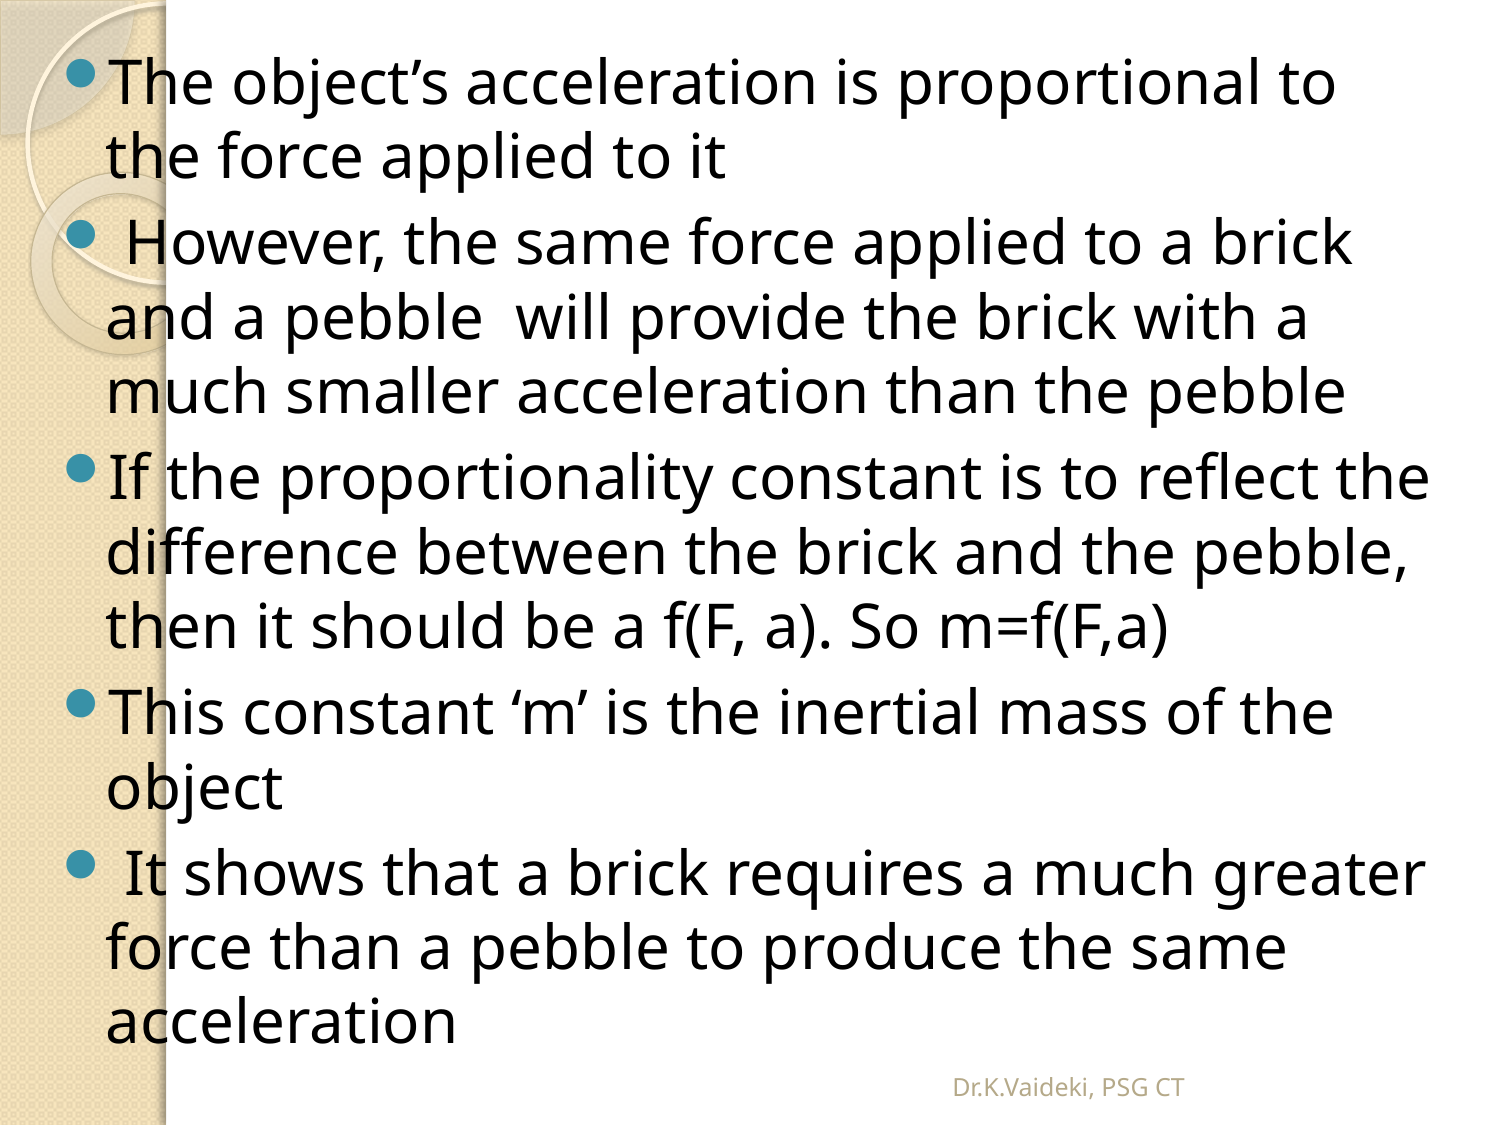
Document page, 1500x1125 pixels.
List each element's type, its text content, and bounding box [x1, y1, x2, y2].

list The object’s acceleration is proportional to the force applied to it However, the same force applied to a brick and a pebble will provide the brick with a much smaller acceleration than the pebble If the proportionality constant is to reflect the difference between the brick and the pebble, then it should be a f(F, a). So m=f(F,a) This constant ‘m’ is the inertial mass of the object It shows that a brick requires a much greater force than a pebble to produce the same acceleration [35, 35, 1466, 1079]
footer Dr.K.Vaideki, PSG CT [937, 1034, 1413, 1113]
